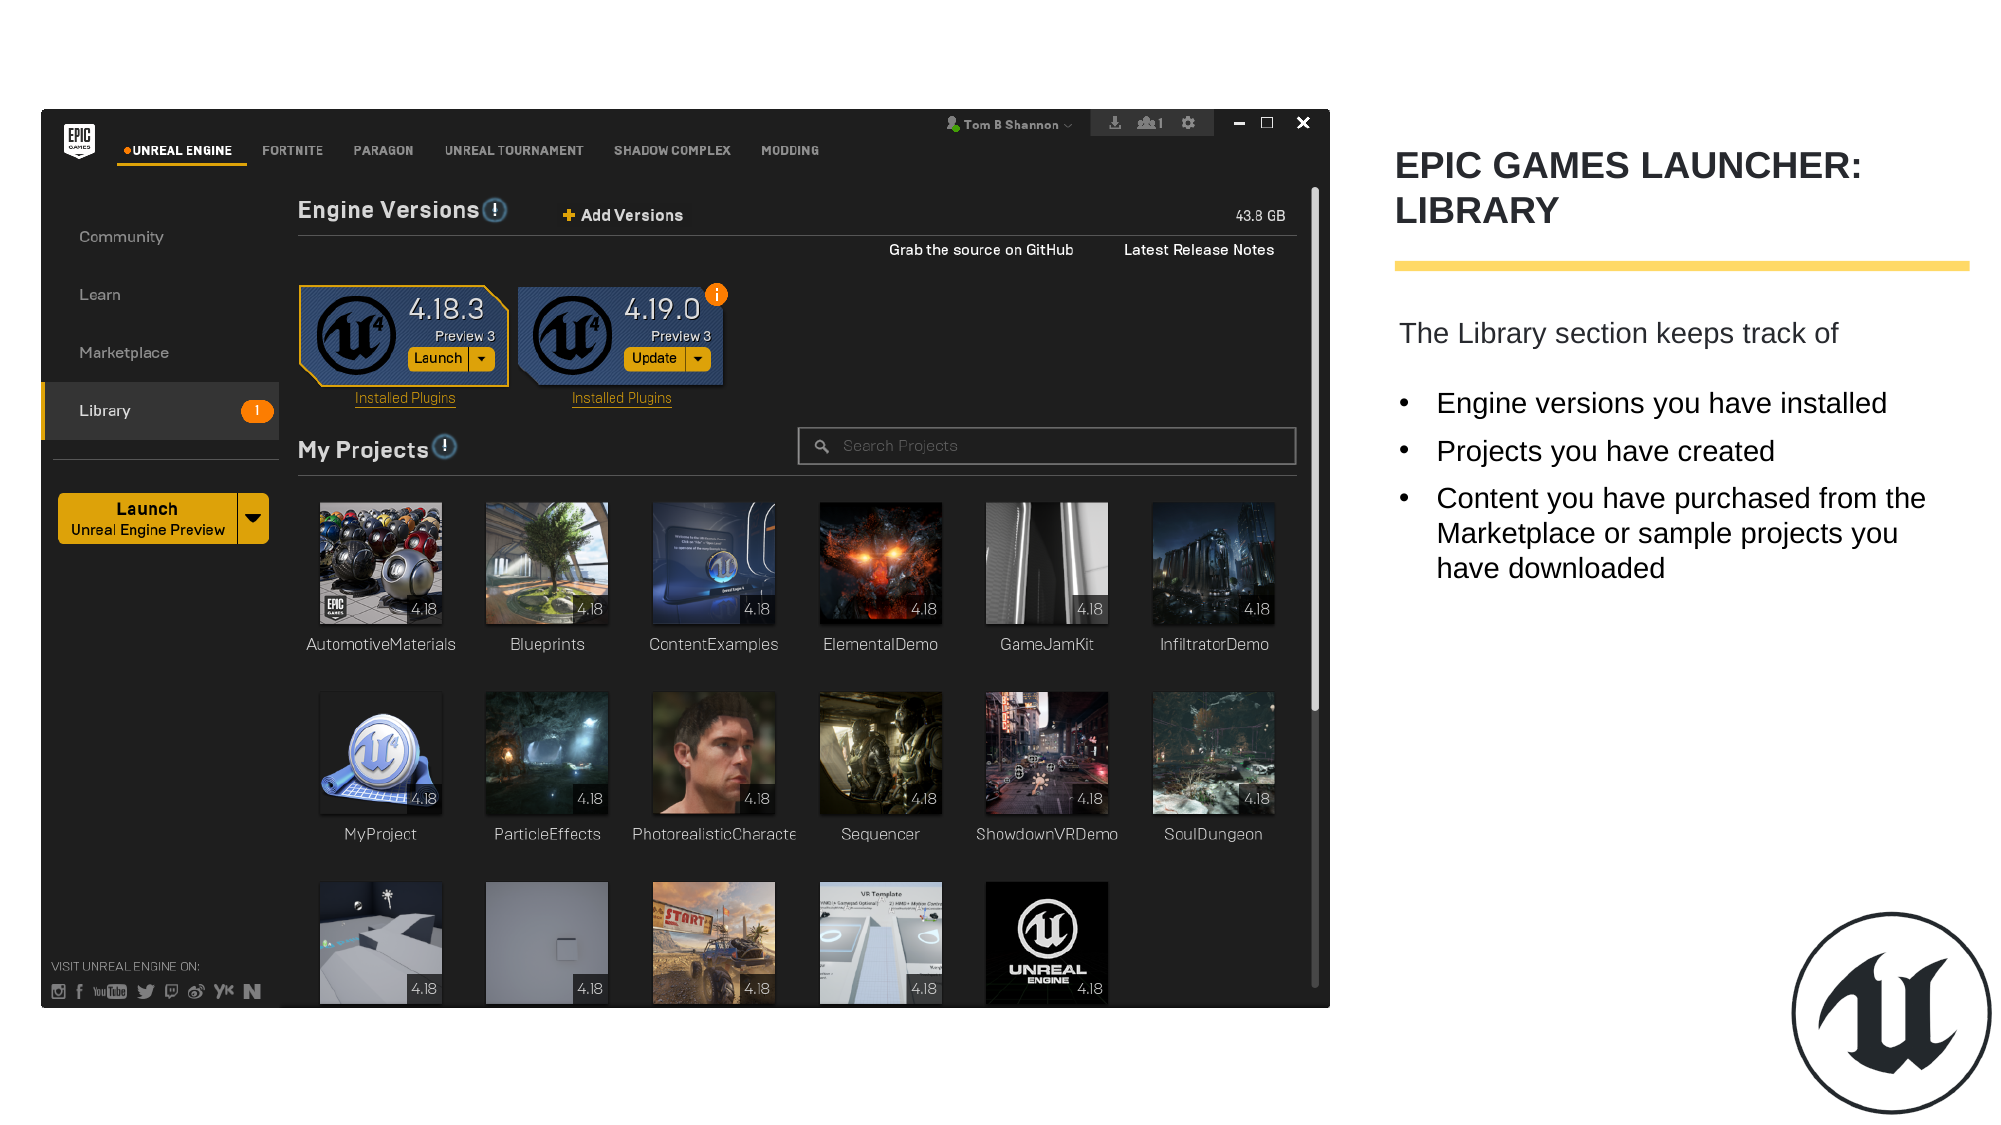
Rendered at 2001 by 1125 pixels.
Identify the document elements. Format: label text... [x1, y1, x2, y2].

text_box The Library section keeps track of Engine versions you have installed Projects you have created Content you have purchased from the Marketplace or sample projects you have downloaded [1394, 310, 1970, 630]
picture [41, 108, 1331, 1008]
text_box [1394, 260, 1970, 272]
text_box Epic Games Launcher: Library [1390, 137, 1970, 236]
picture [1784, 904, 2000, 1125]
